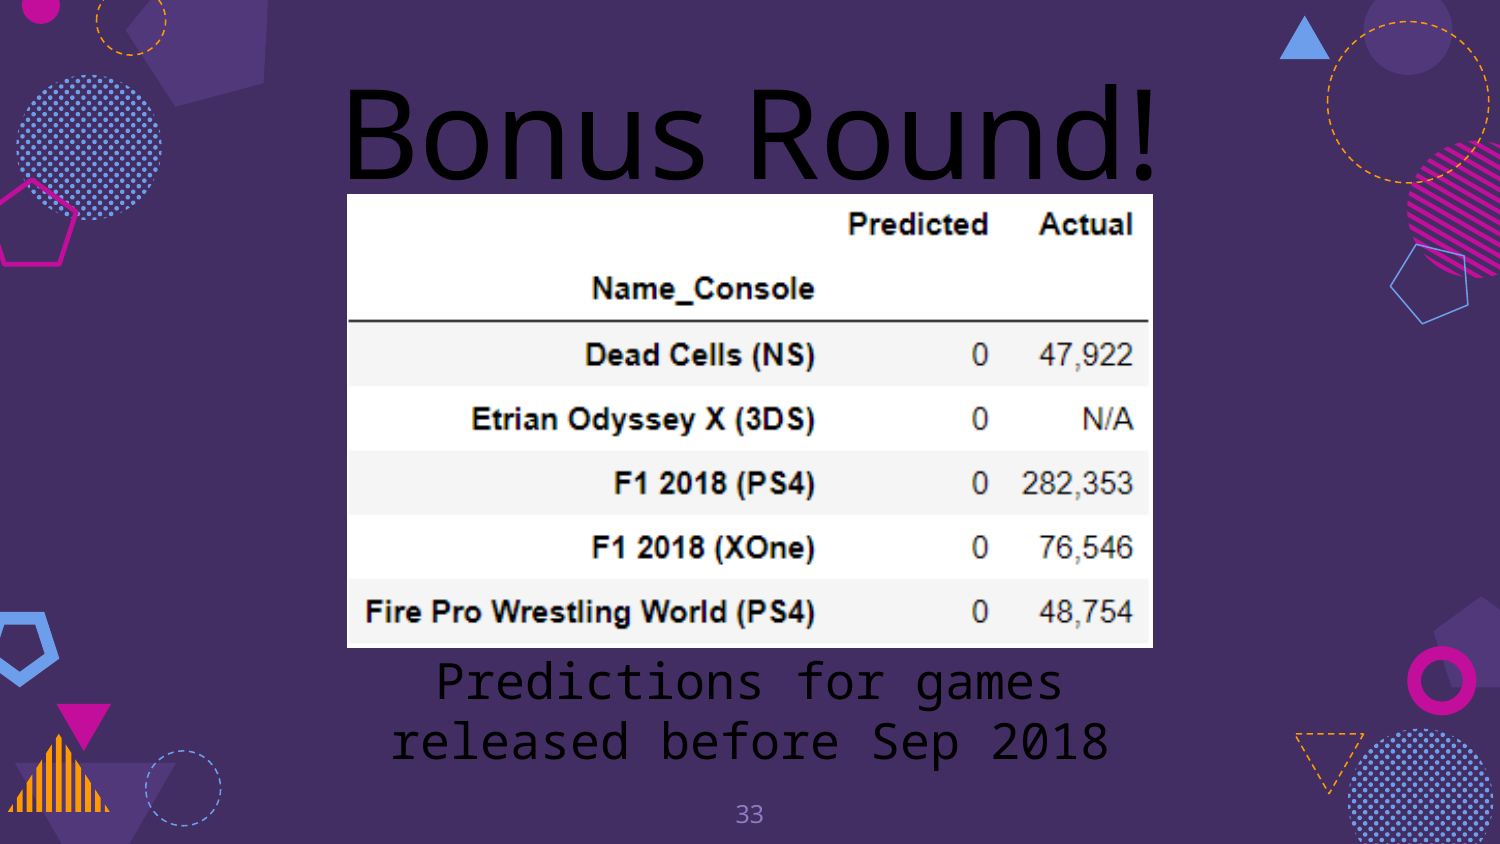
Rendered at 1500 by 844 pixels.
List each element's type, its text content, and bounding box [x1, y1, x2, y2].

slide_number ‹#› [705, 783, 795, 844]
subtitle Predictions for games released before Sep 2018 [346, 654, 1154, 764]
title Bonus Round! [292, 34, 1208, 225]
picture [346, 194, 1154, 648]
